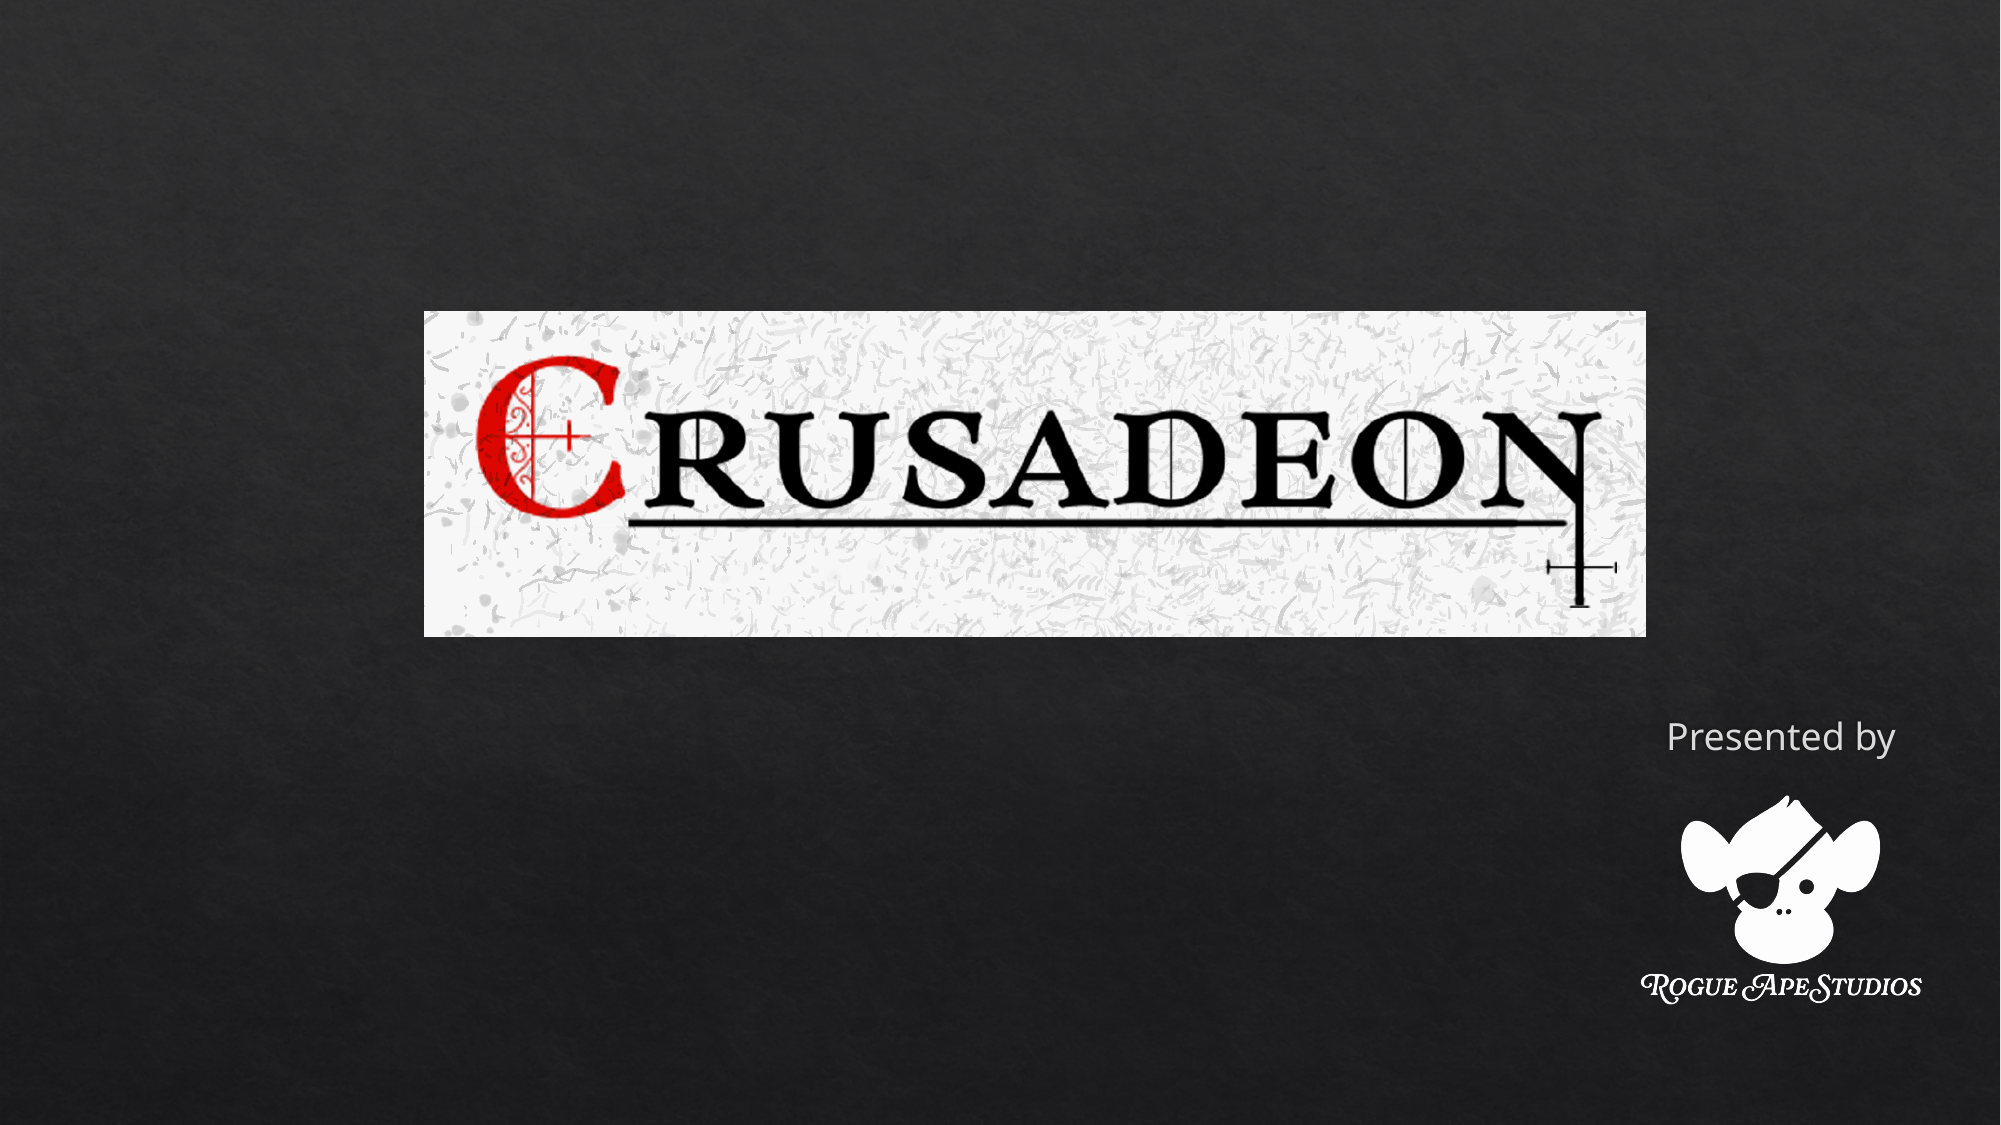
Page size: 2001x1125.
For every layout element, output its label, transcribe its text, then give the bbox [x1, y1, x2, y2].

picture [78, 0, 1948, 1098]
text_box Presented by [1845, 685, 1971, 766]
